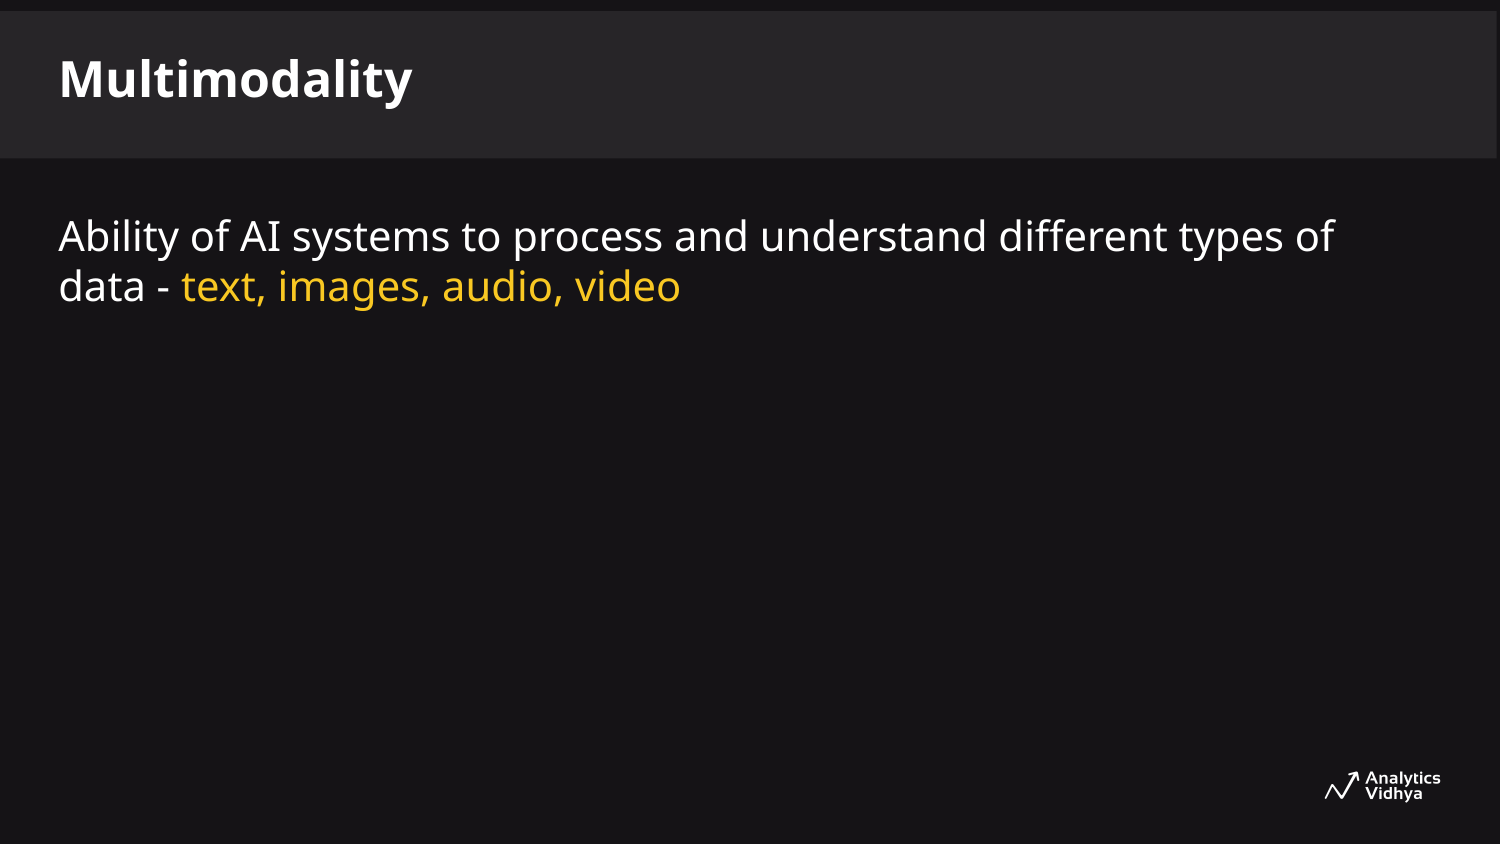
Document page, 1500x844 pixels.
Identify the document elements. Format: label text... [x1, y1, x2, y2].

text_box Ability of AI systems to process and understand different types of data - text, images, audio, video [43, 194, 1416, 323]
picture [1320, 769, 1445, 805]
text_box Multimodality [43, 32, 1355, 119]
text_box [0, 11, 1497, 159]
